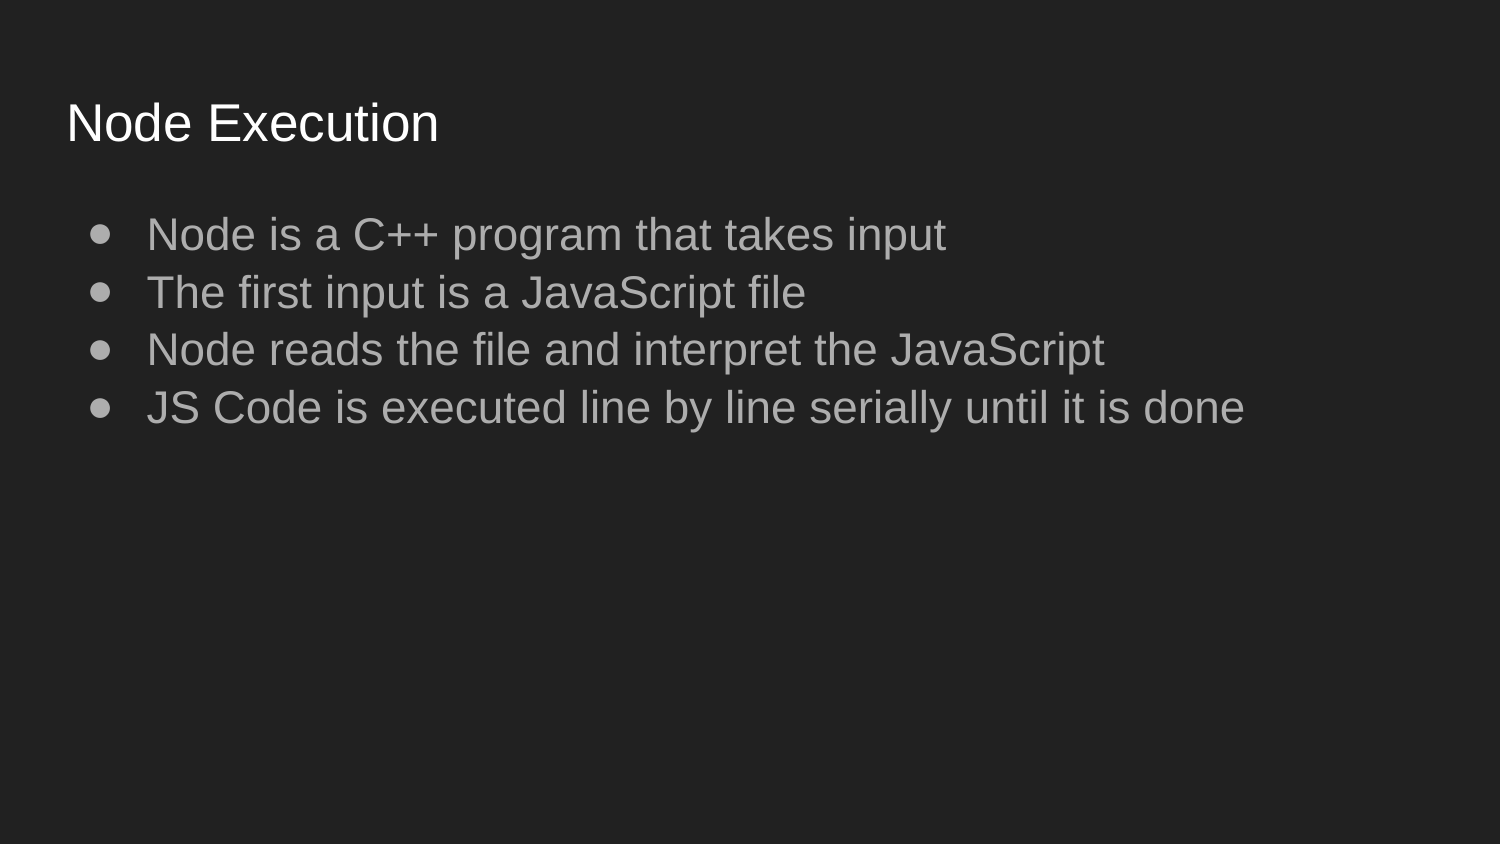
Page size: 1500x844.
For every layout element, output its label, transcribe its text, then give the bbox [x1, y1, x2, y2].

list Node is a C++ program that takes input The first input is a JavaScript file Node reads the file and interpret the JavaScript JS Code is executed line by line serially until it is done [56, 186, 1455, 493]
title Node Execution [51, 72, 1449, 167]
